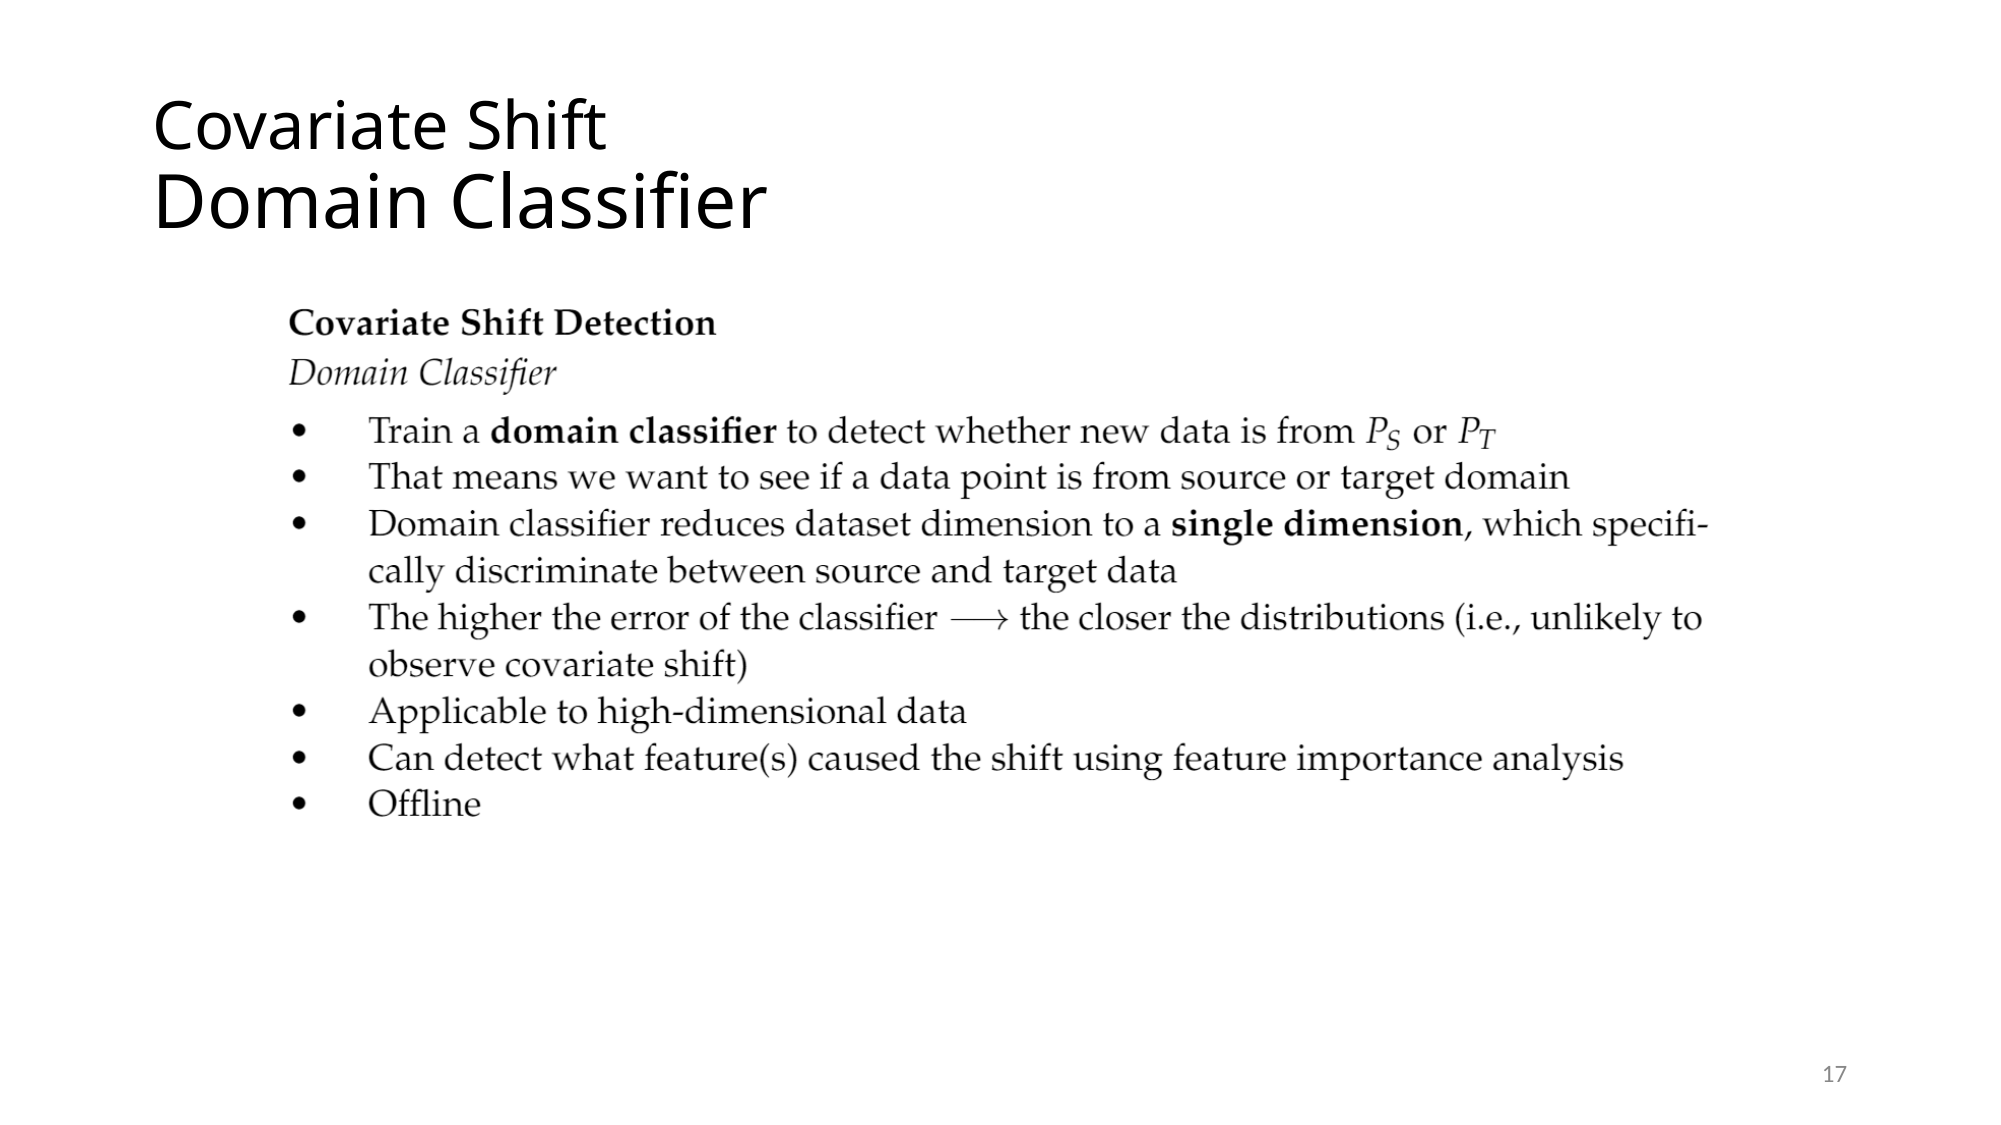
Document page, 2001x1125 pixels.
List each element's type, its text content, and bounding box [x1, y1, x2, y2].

title Covariate Shift Domain Classifier [137, 59, 1863, 278]
slide_number 17 [1412, 1042, 1863, 1103]
picture [282, 298, 1718, 827]
